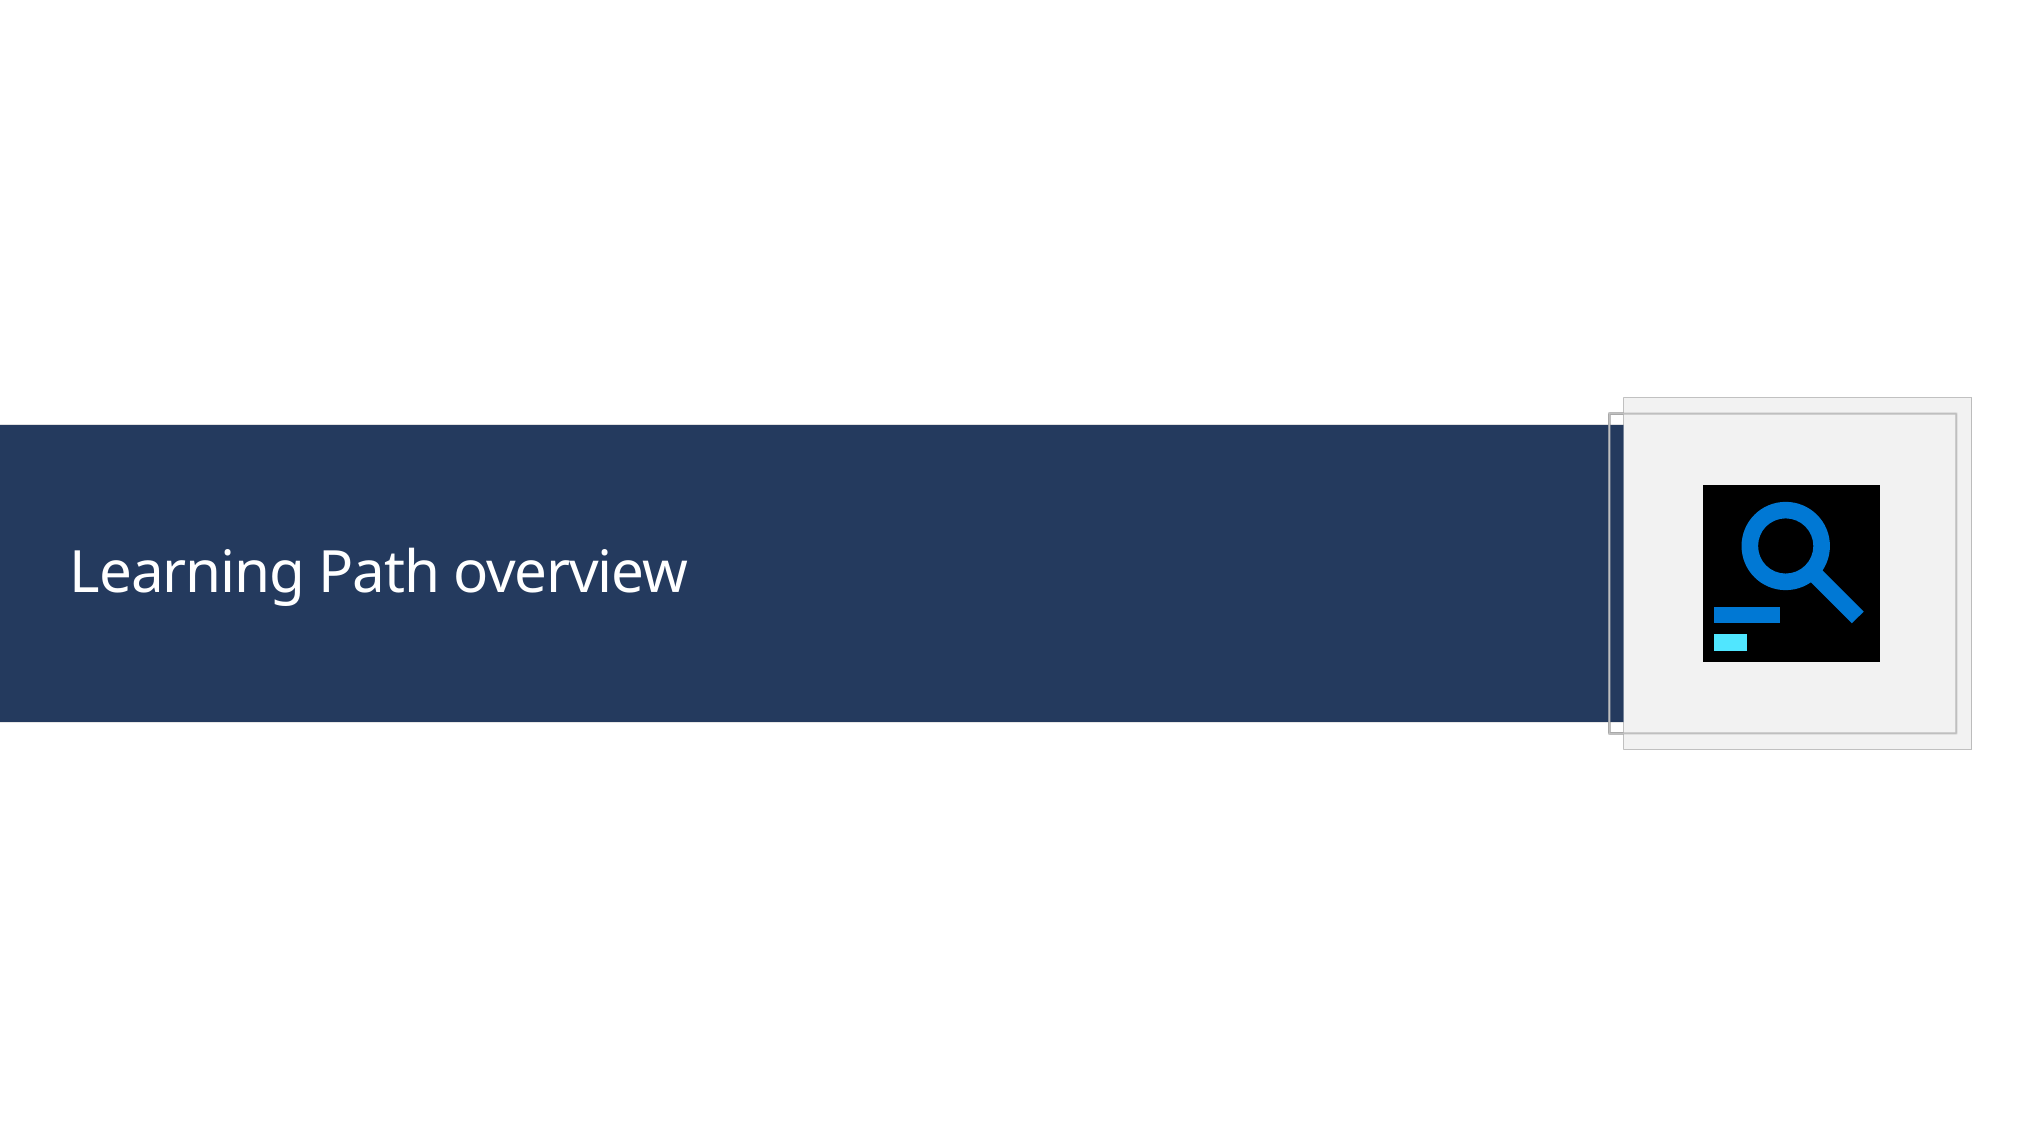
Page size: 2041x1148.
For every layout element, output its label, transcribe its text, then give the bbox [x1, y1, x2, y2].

picture [0, 0, 2041, 1148]
title Learning Path overview [70, 541, 1586, 606]
